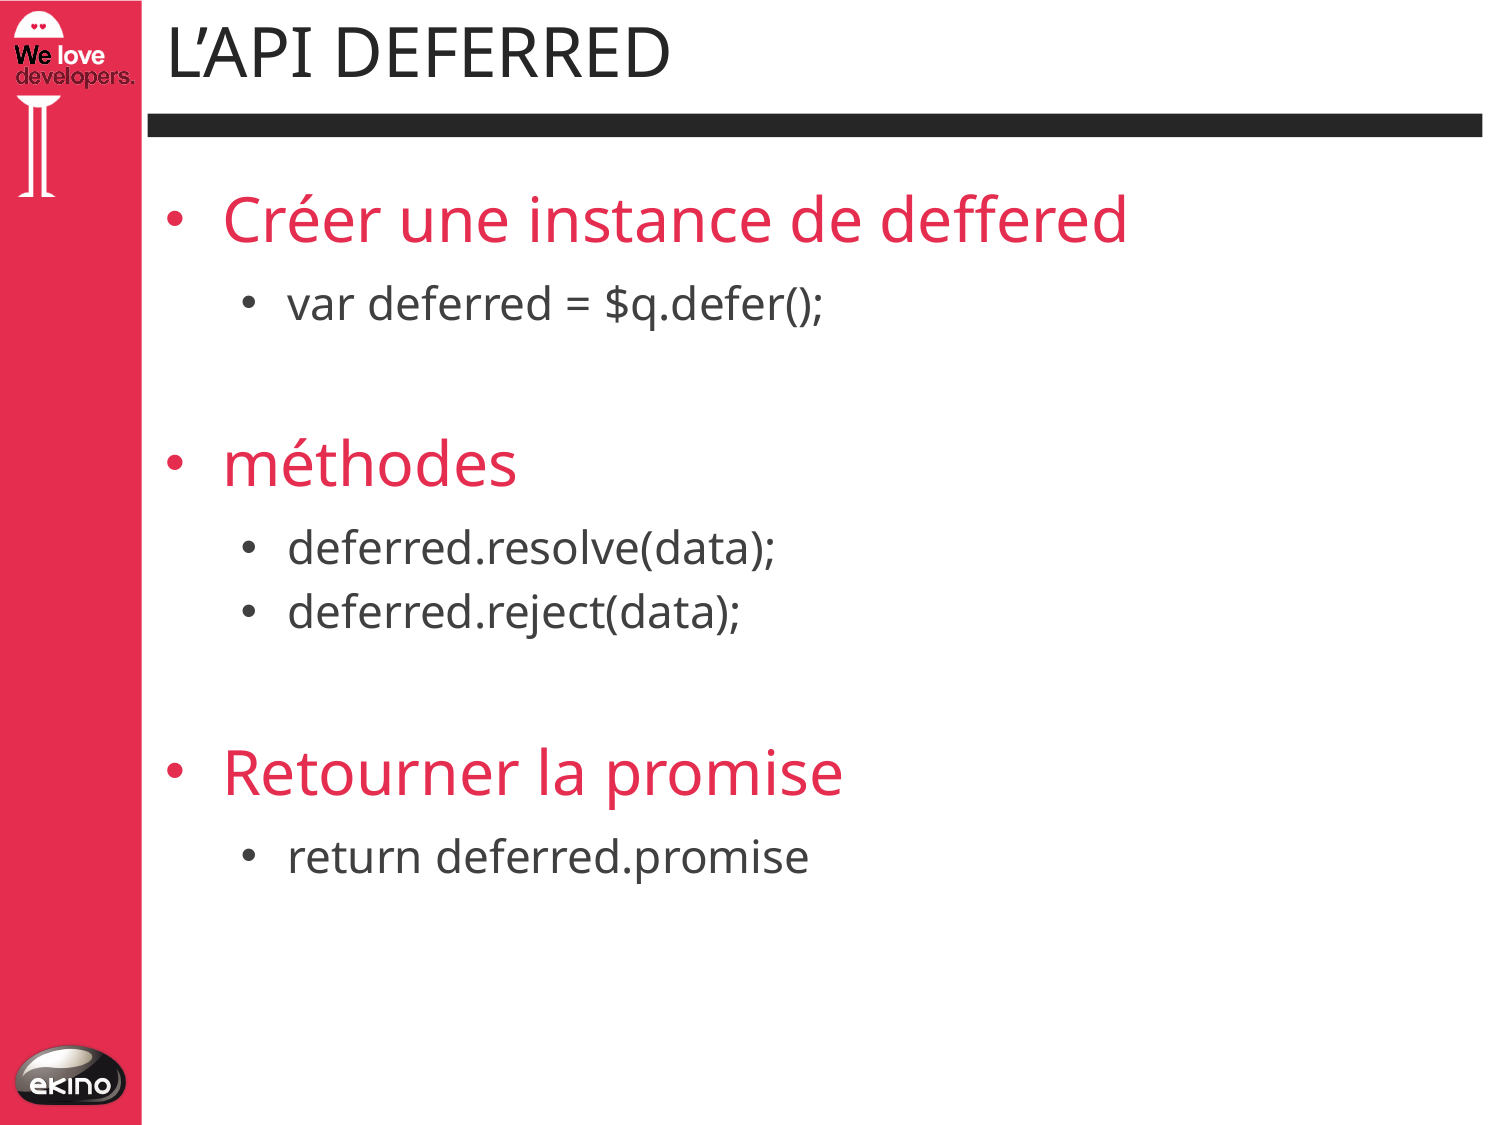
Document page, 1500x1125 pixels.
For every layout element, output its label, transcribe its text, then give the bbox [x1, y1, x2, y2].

list Créer une instance de deffered var deferred = $q.defer(); méthodes deferred.resolve(data); deferred.reject(data); Retourner la promise return deferred.promise [151, 172, 1483, 1043]
picture [11, 1041, 130, 1109]
title L’api deferred [151, 0, 1483, 99]
picture [6, 1, 136, 197]
